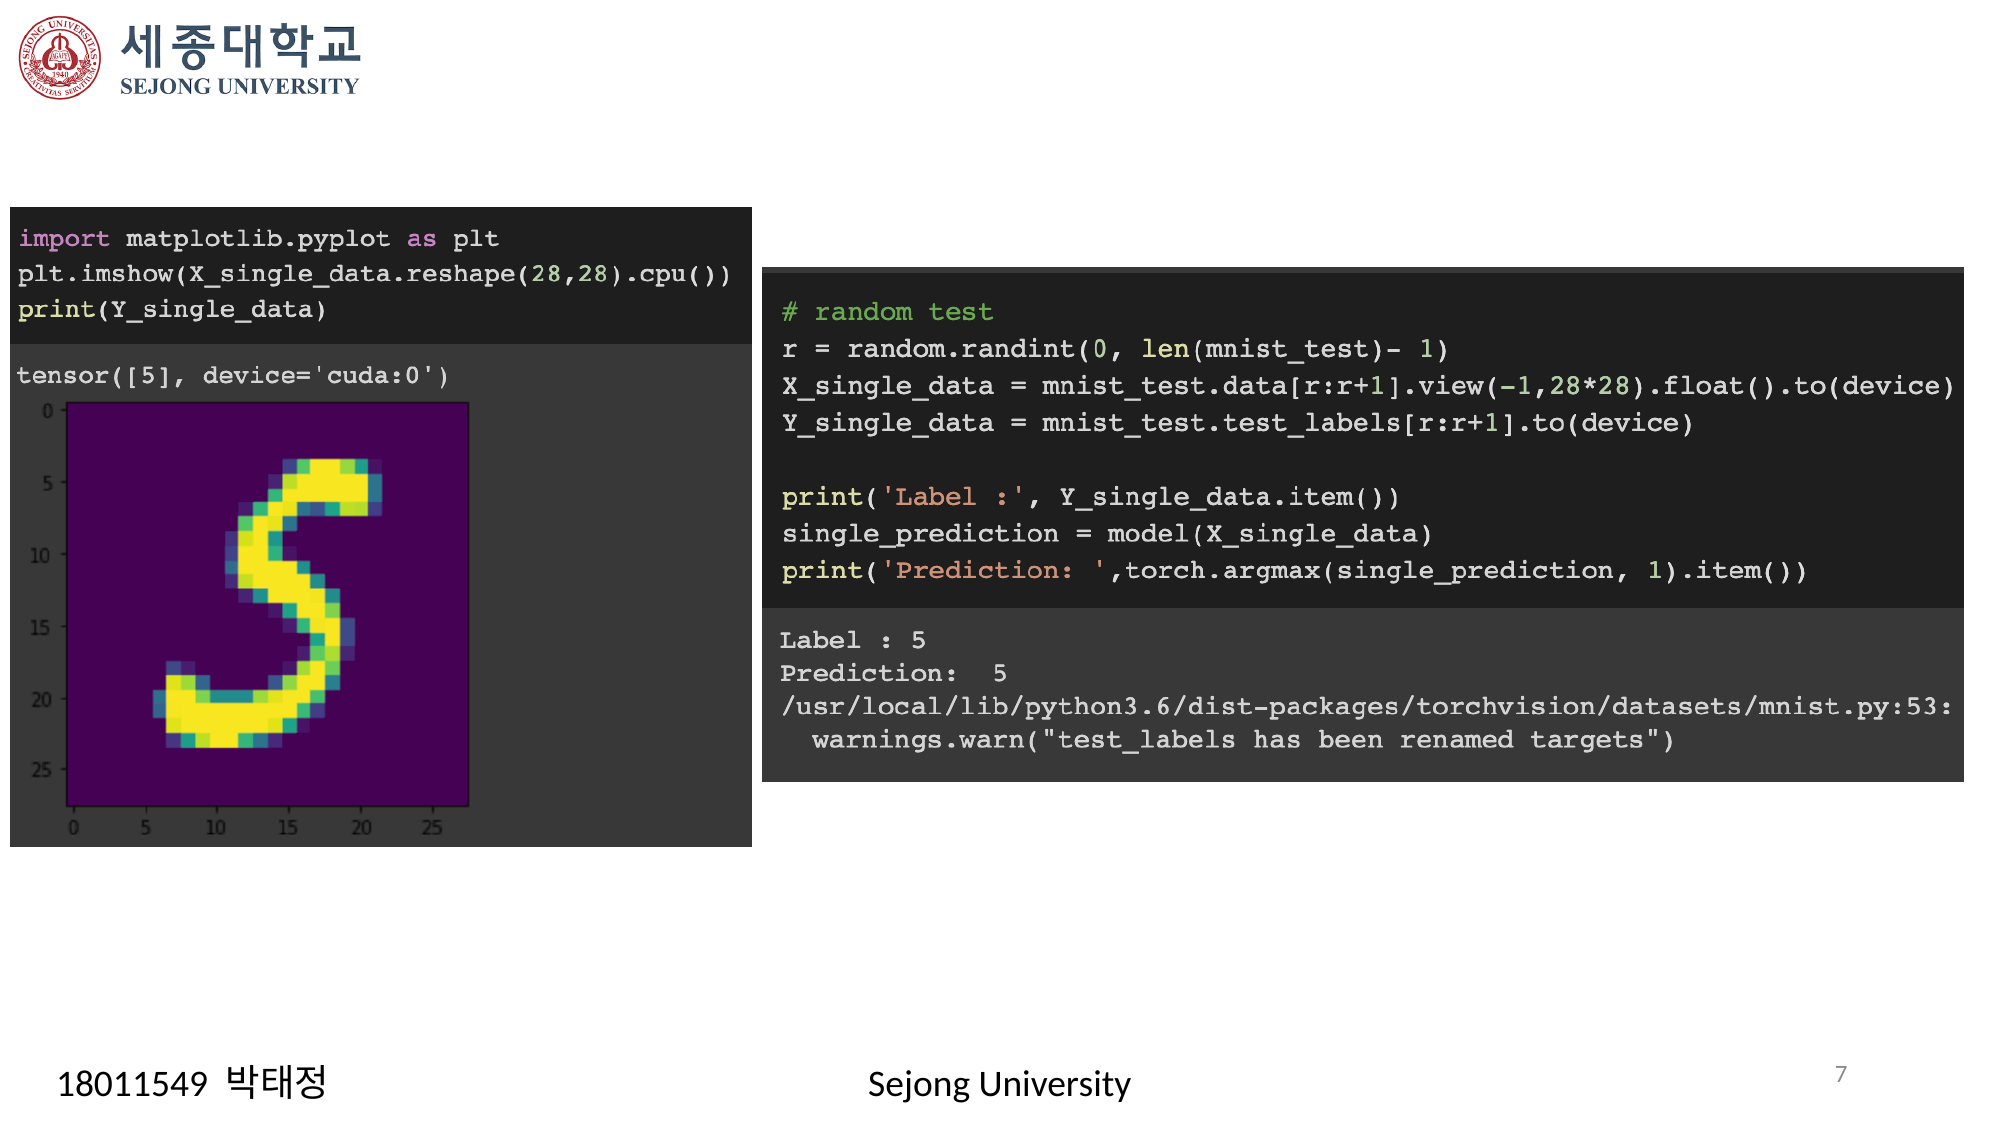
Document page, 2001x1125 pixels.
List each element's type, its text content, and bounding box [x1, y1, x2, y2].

text_box 18011549 박태정 [41, 1051, 344, 1112]
slide_number 7 [1412, 1042, 1863, 1103]
picture [0, 0, 381, 114]
picture [762, 267, 1964, 783]
picture [10, 207, 752, 847]
text_box Sejong University [853, 1051, 1147, 1125]
